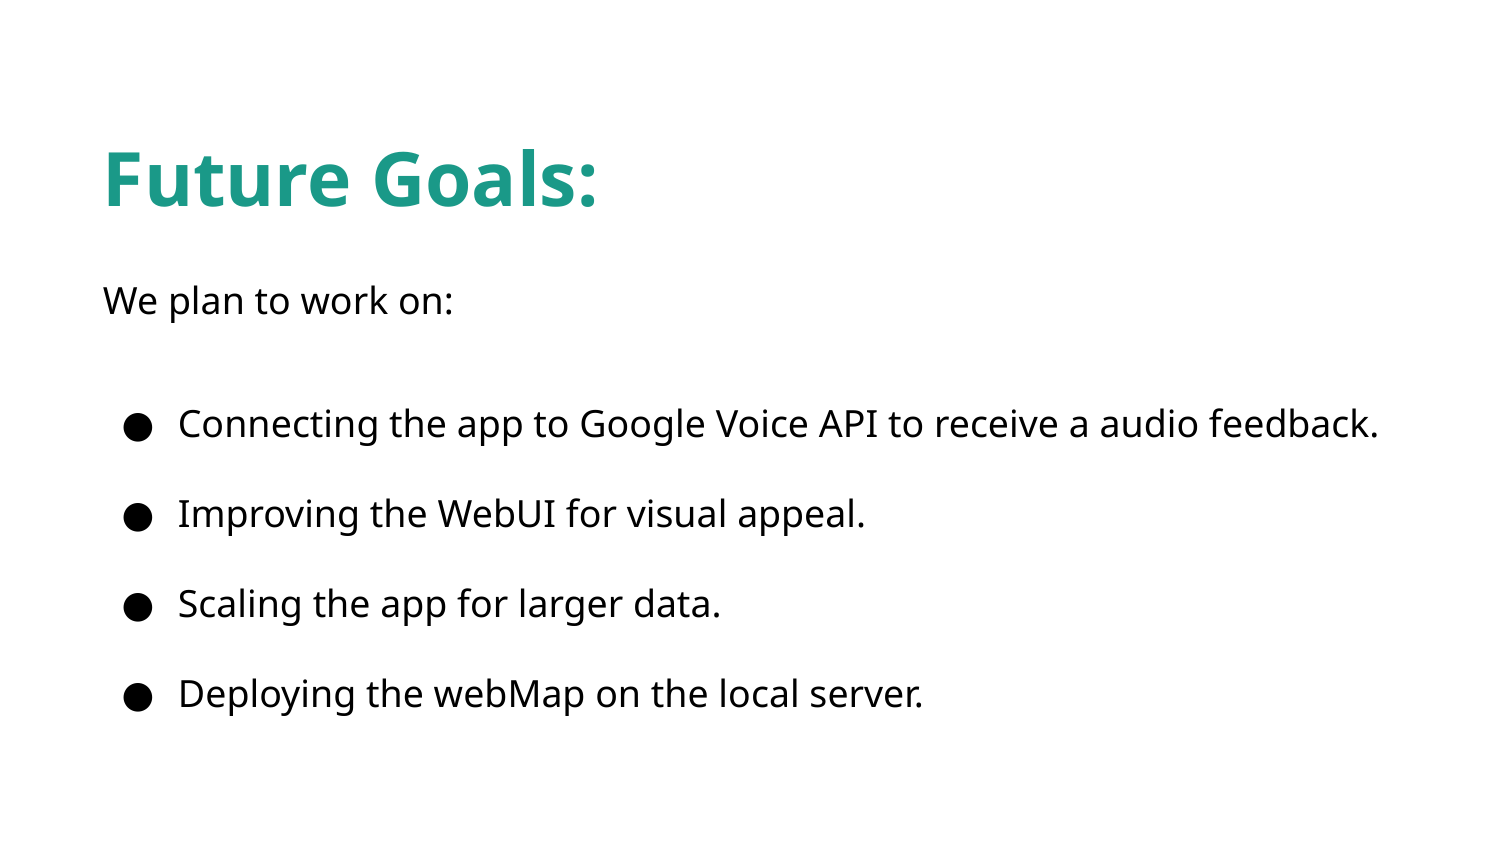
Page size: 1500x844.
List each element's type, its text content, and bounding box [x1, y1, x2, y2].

title Future Goals: [87, 116, 1324, 243]
title We plan to work on: Connecting the app to Google Voice API to receive a audio feedback. Improving the WebUI for visual appeal. Scaling the app for larger data. Deploying the webMap on the local server. [87, 255, 1414, 759]
